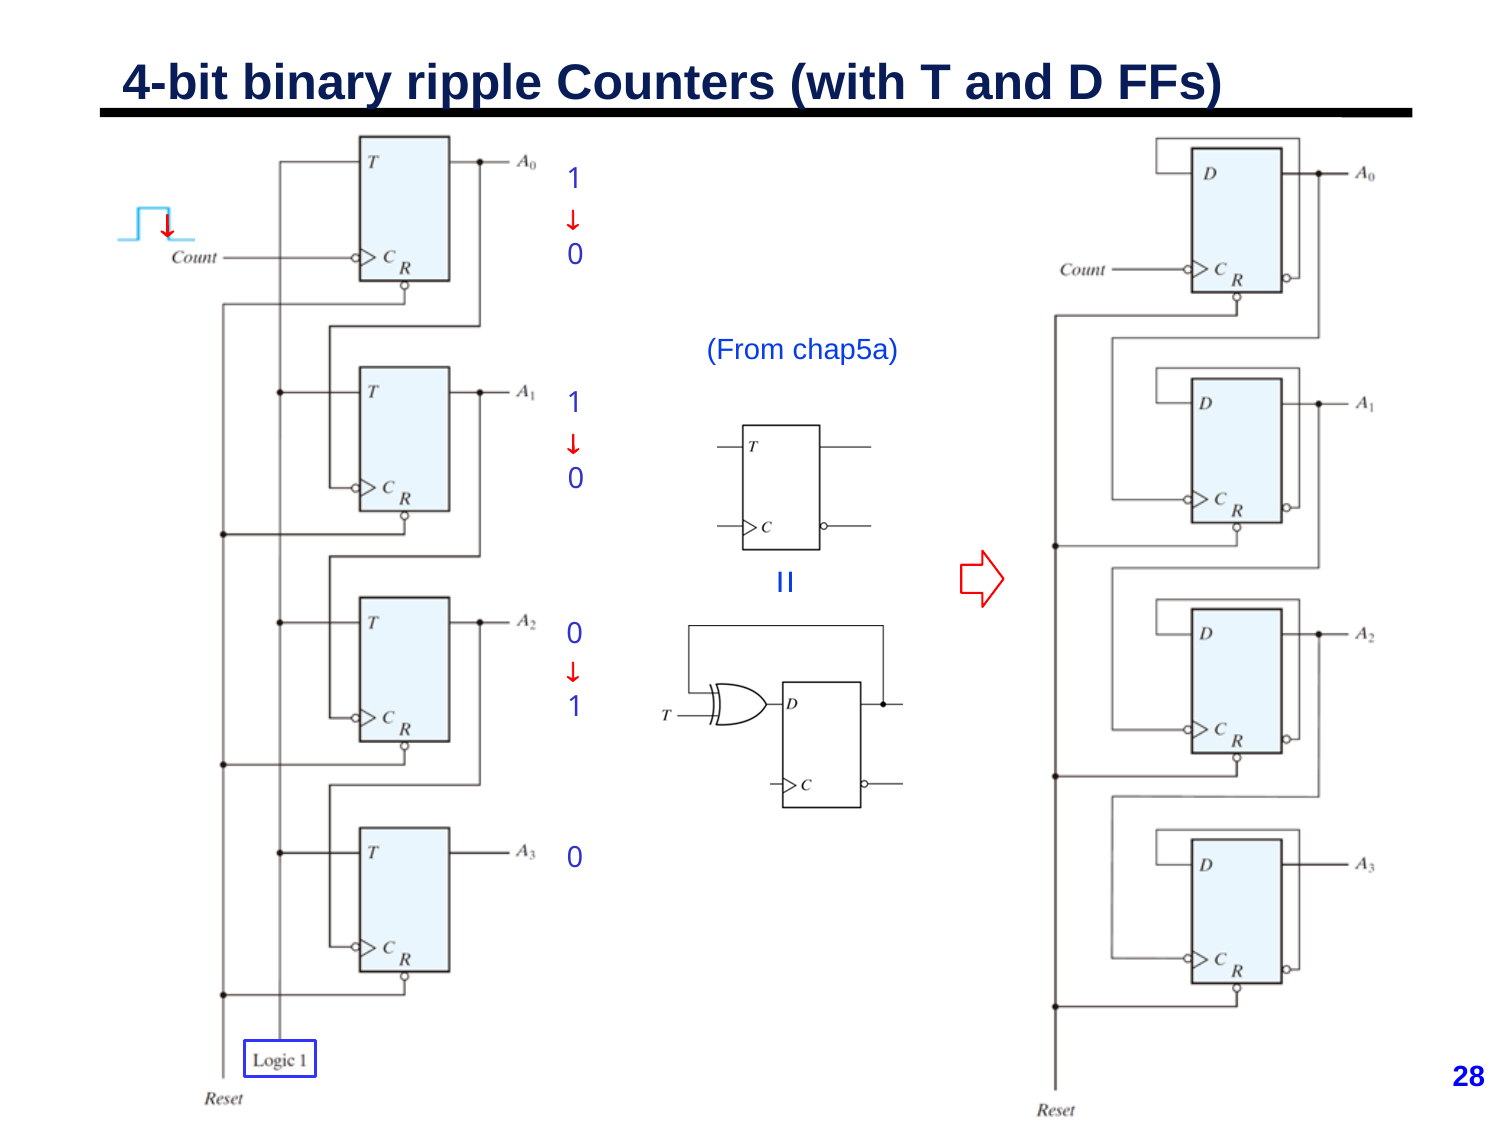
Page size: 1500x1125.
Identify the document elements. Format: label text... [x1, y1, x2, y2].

text_box 1 [552, 376, 599, 417]
text_box  1 [552, 645, 599, 730]
text_box 0 [552, 606, 598, 645]
text_box 0 [552, 830, 599, 881]
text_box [643, 322, 914, 816]
text_box  0 [552, 417, 600, 502]
picture [1021, 125, 1396, 1120]
title 4-bit binary ripple Counters (with T and D FFs) [112, 53, 1243, 115]
text_box  0 [552, 193, 599, 278]
picture [116, 125, 552, 1117]
text_box 1 [552, 152, 598, 193]
text_box [961, 550, 1004, 607]
